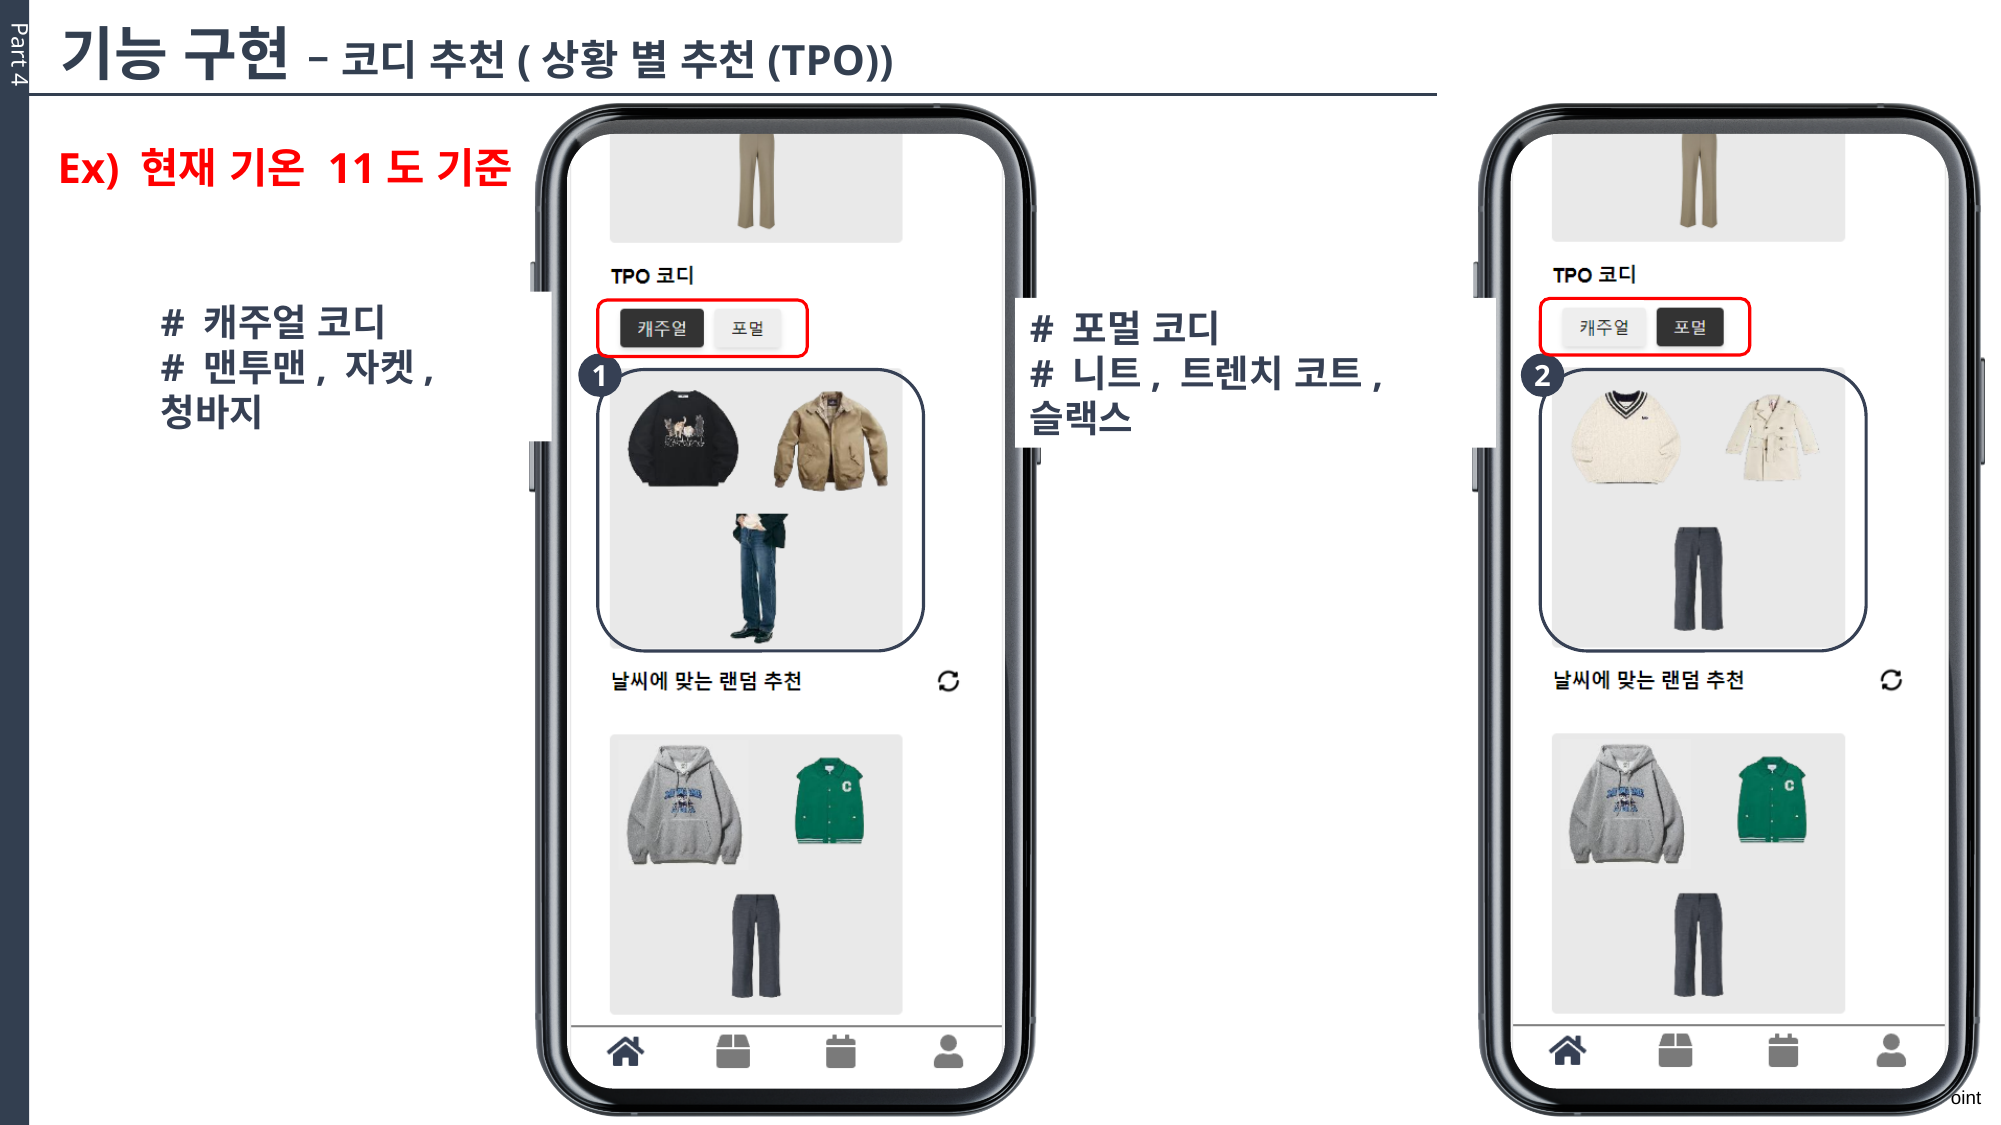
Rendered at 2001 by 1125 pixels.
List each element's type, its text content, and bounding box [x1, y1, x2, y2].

text_box # 캐주얼 코디 # 맨투맨, 자켓, 청바지 [145, 291, 528, 442]
text_box # 포멀 코디 # 니트, 트렌치 코트, 슬랙스 [1041, 297, 1472, 448]
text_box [528, 103, 1041, 1117]
text_box [0, 0, 30, 8]
text_box Ex) 현재 기온 11도 기준 [42, 134, 528, 200]
text_box 기능 구현 – 코디 추천(상황 별 추천(TPO)) [45, 9, 909, 93]
text_box [0, 312, 30, 1125]
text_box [1472, 103, 1985, 1117]
text_box Part 4 [0, 8, 42, 312]
